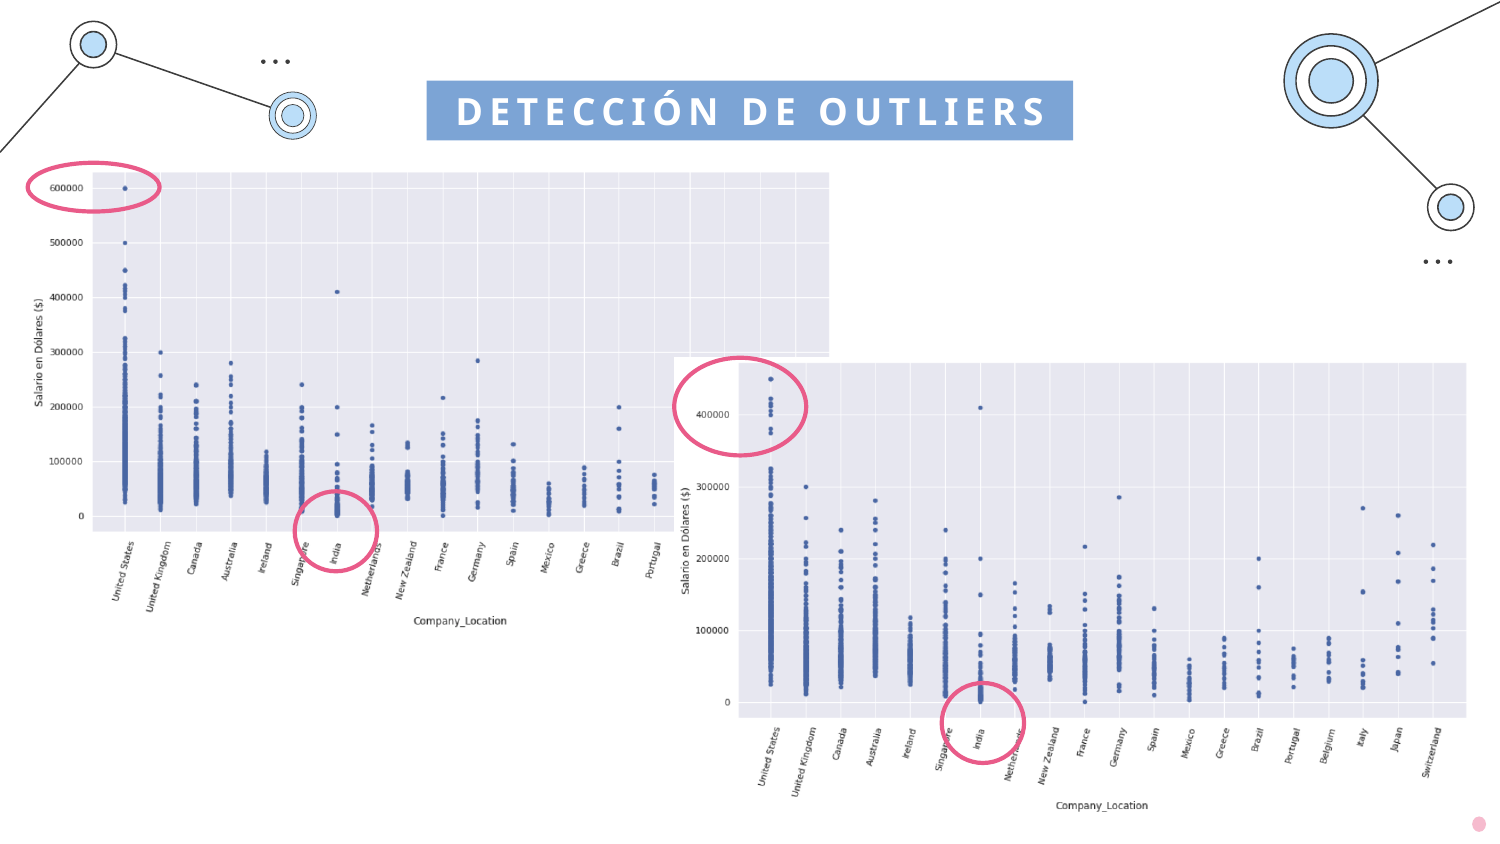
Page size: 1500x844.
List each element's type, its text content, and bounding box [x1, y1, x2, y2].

text_box DETECCIÓN DE OUTLIERS [426, 80, 1074, 141]
picture [27, 169, 1473, 823]
text_box [45, 160, 142, 168]
text_box [1472, 814, 1489, 834]
